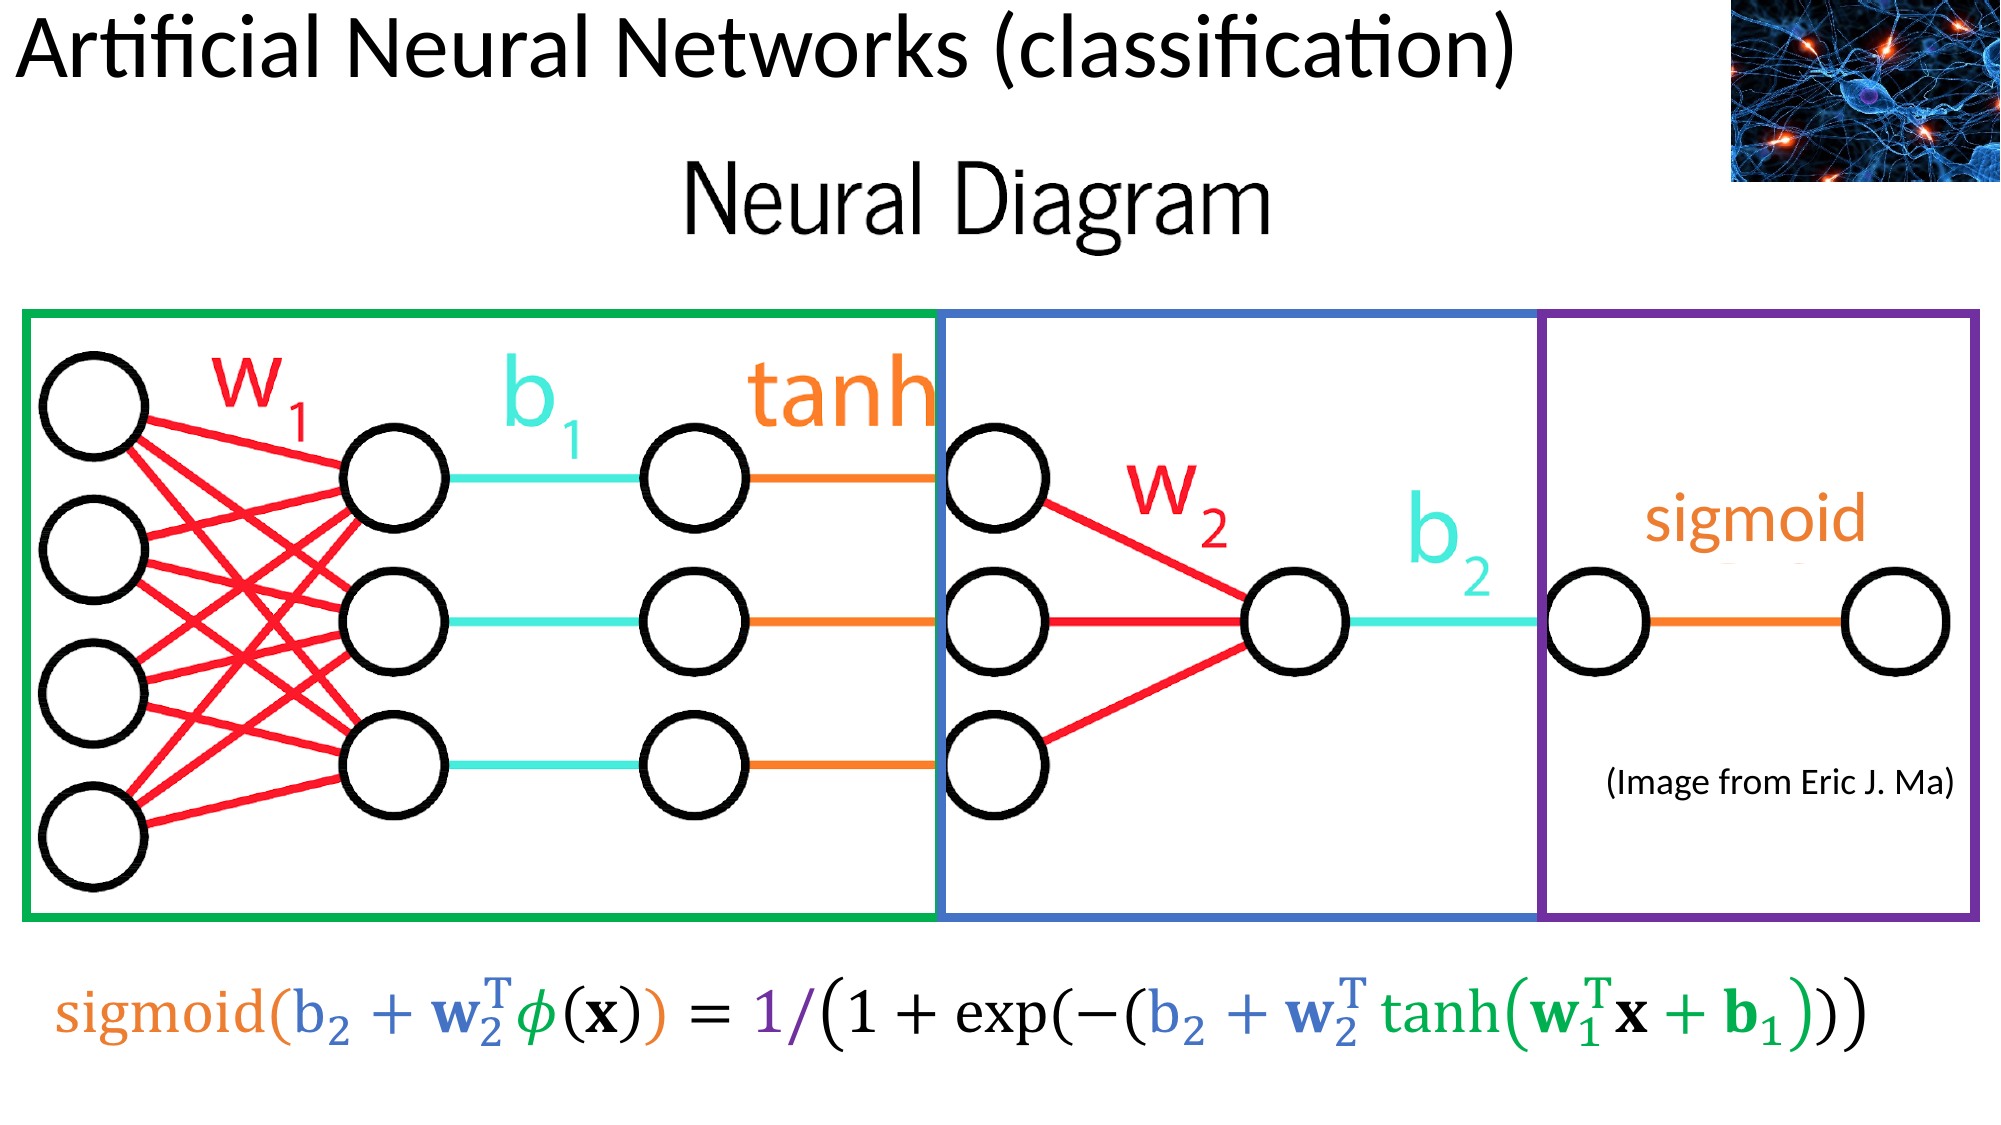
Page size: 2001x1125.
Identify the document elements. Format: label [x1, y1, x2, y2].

picture [1, 0, 2000, 959]
text_box [26, 969, 1896, 1061]
